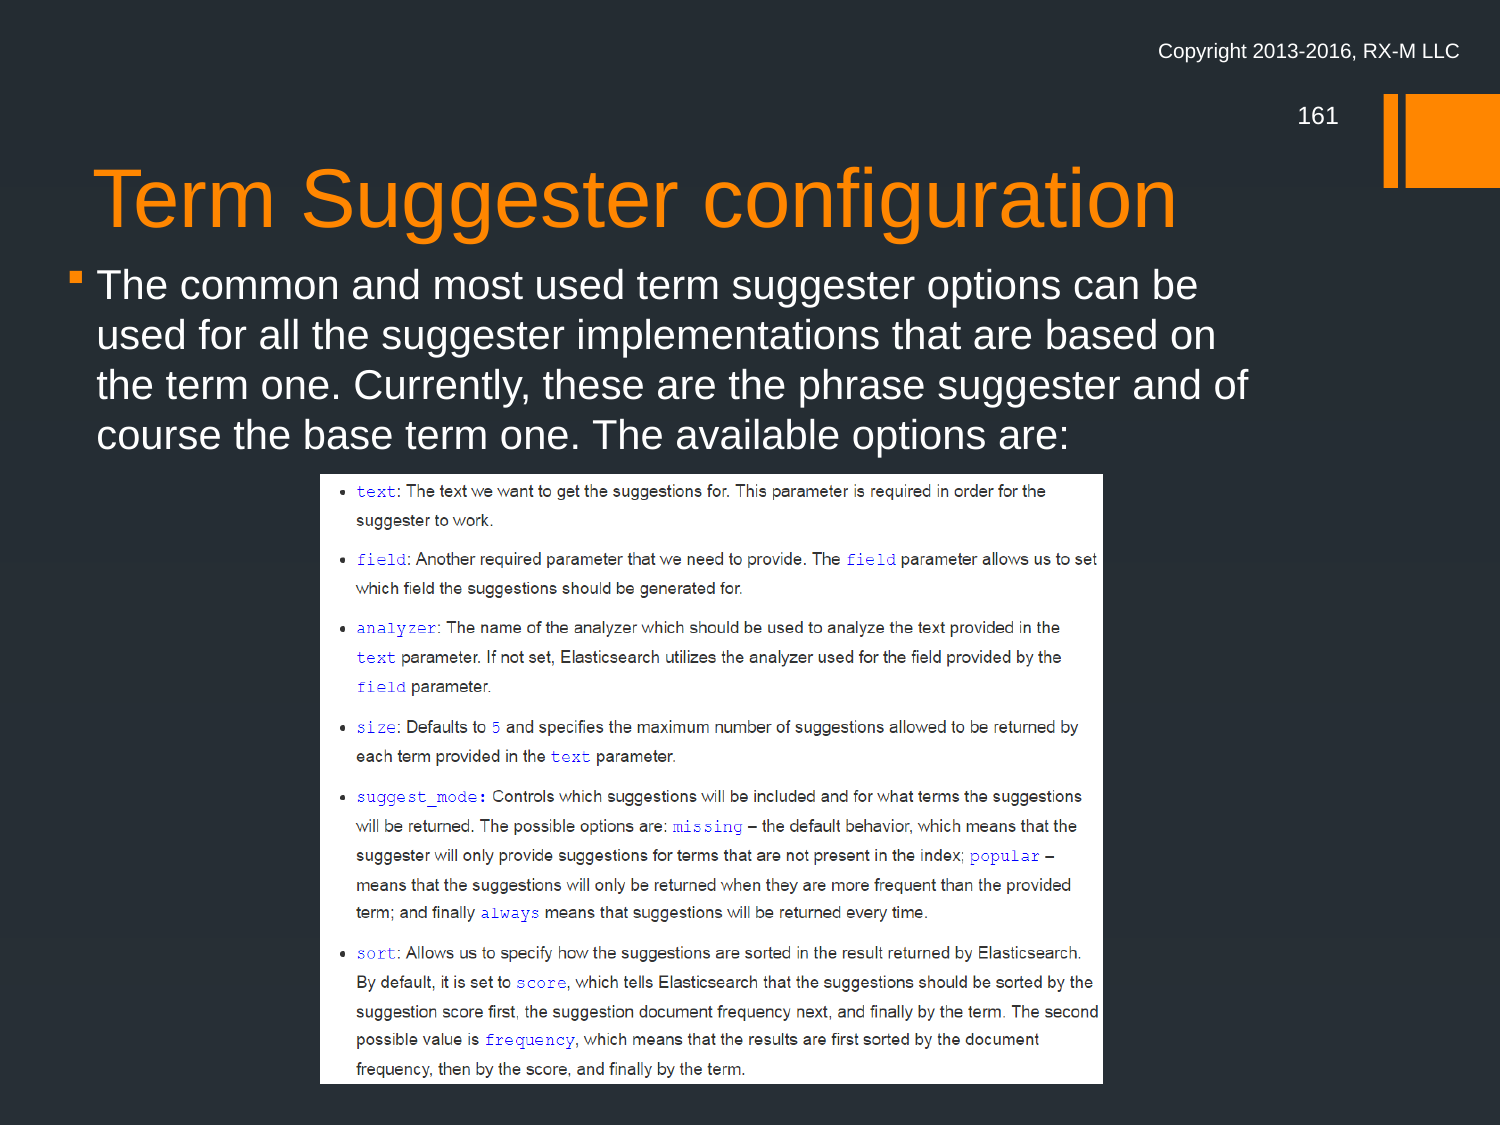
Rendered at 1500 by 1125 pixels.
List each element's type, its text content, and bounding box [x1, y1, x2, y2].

picture [319, 474, 1103, 1085]
list The common and most used term suggester options can be used for all the suggester implementations that are based on the term one. Currently, these are the phrase suggester and of course the base term one. The available options are: [43, 249, 1278, 475]
footer Copyright 2013-2016, RX-M LLC [1106, 37, 1475, 88]
slide_number 161 [1199, 90, 1355, 140]
title Term Suggester configuration [77, 62, 1278, 249]
